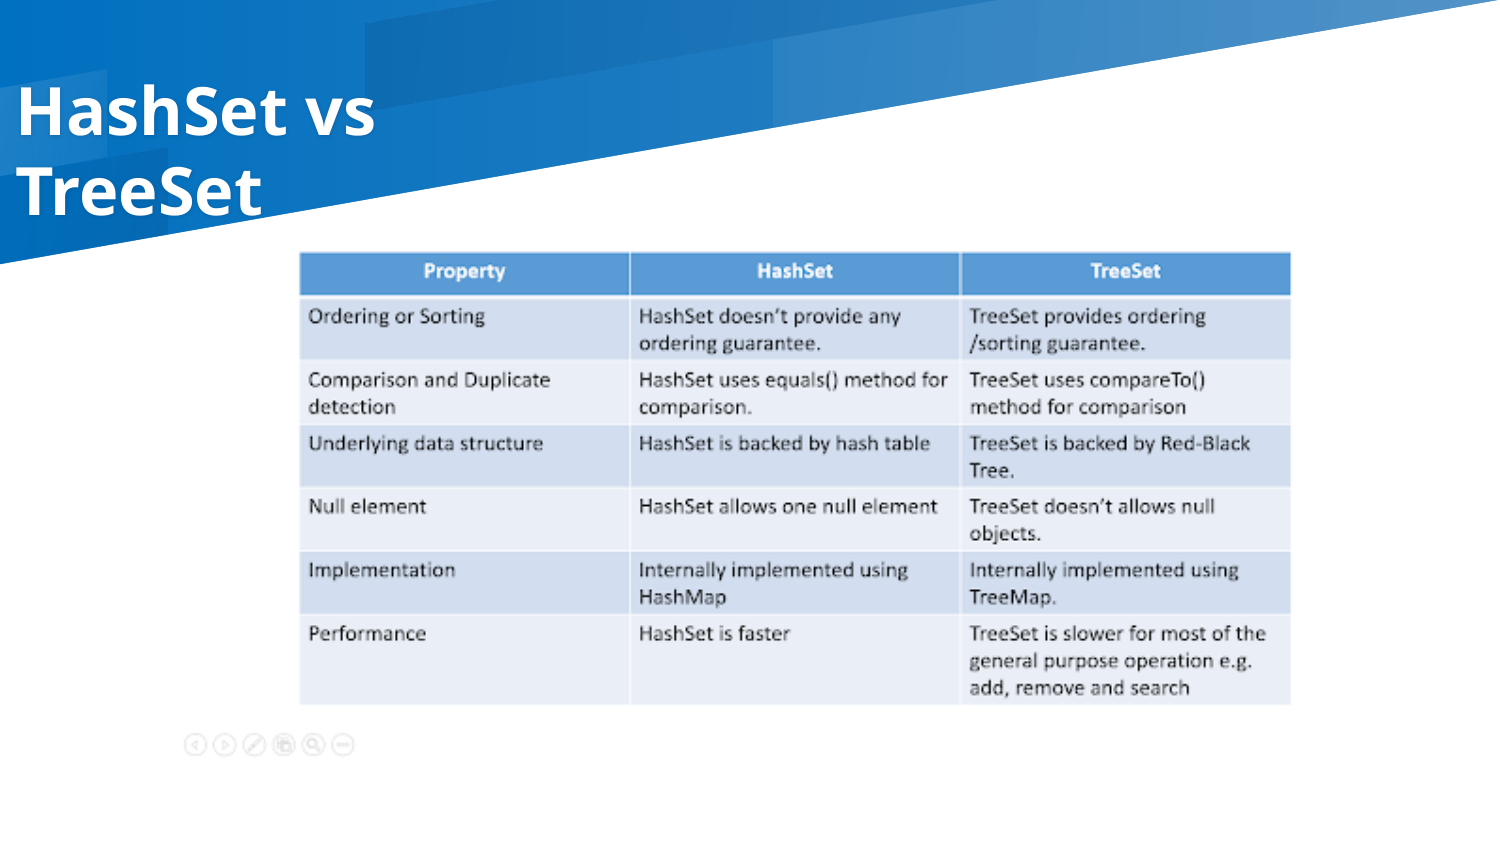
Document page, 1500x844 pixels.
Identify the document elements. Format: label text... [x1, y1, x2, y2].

picture [180, 236, 1388, 760]
title HashSet vs TreeSet [0, 0, 900, 298]
